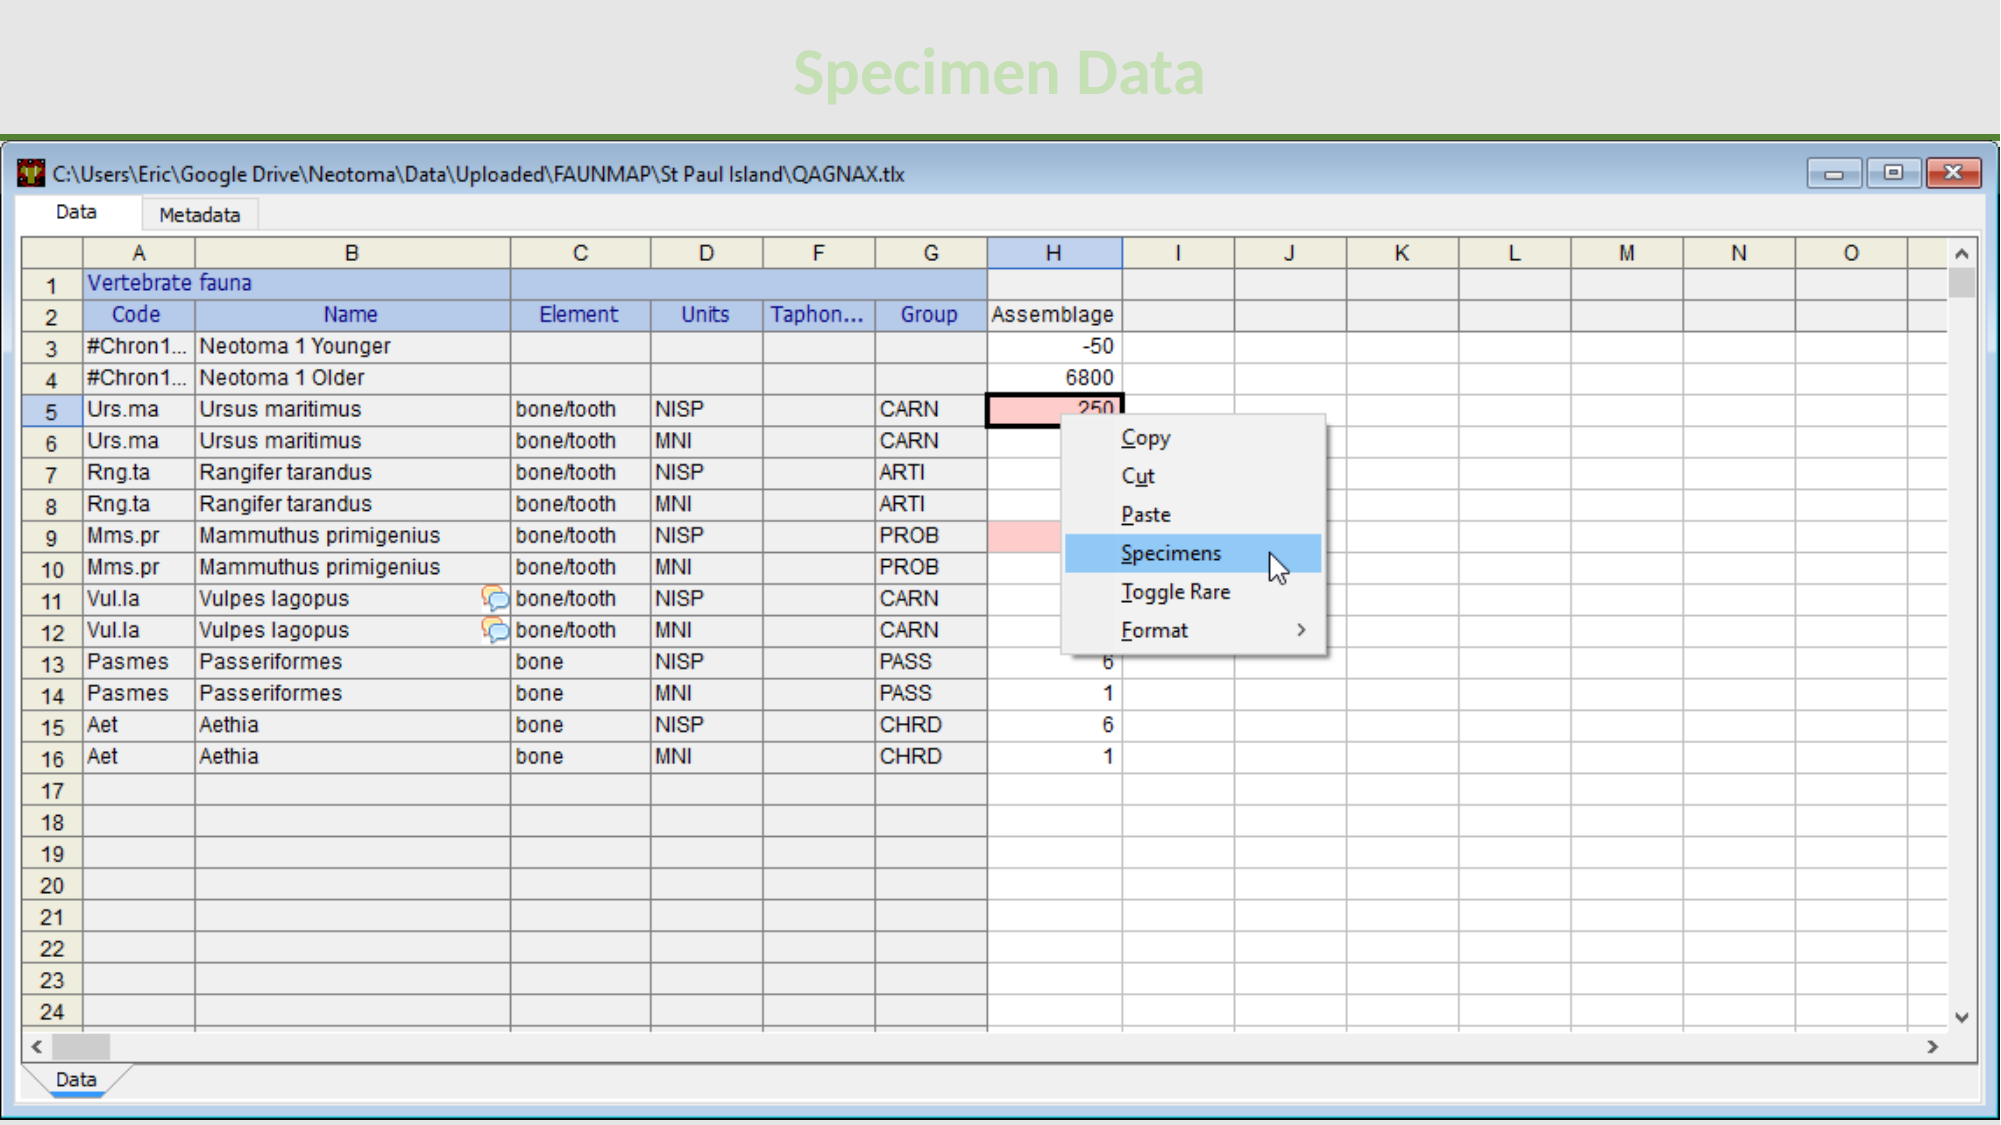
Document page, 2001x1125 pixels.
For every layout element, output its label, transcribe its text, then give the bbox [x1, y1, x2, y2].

picture [0, 140, 2000, 1120]
text_box Specimen Data [778, 20, 1222, 115]
